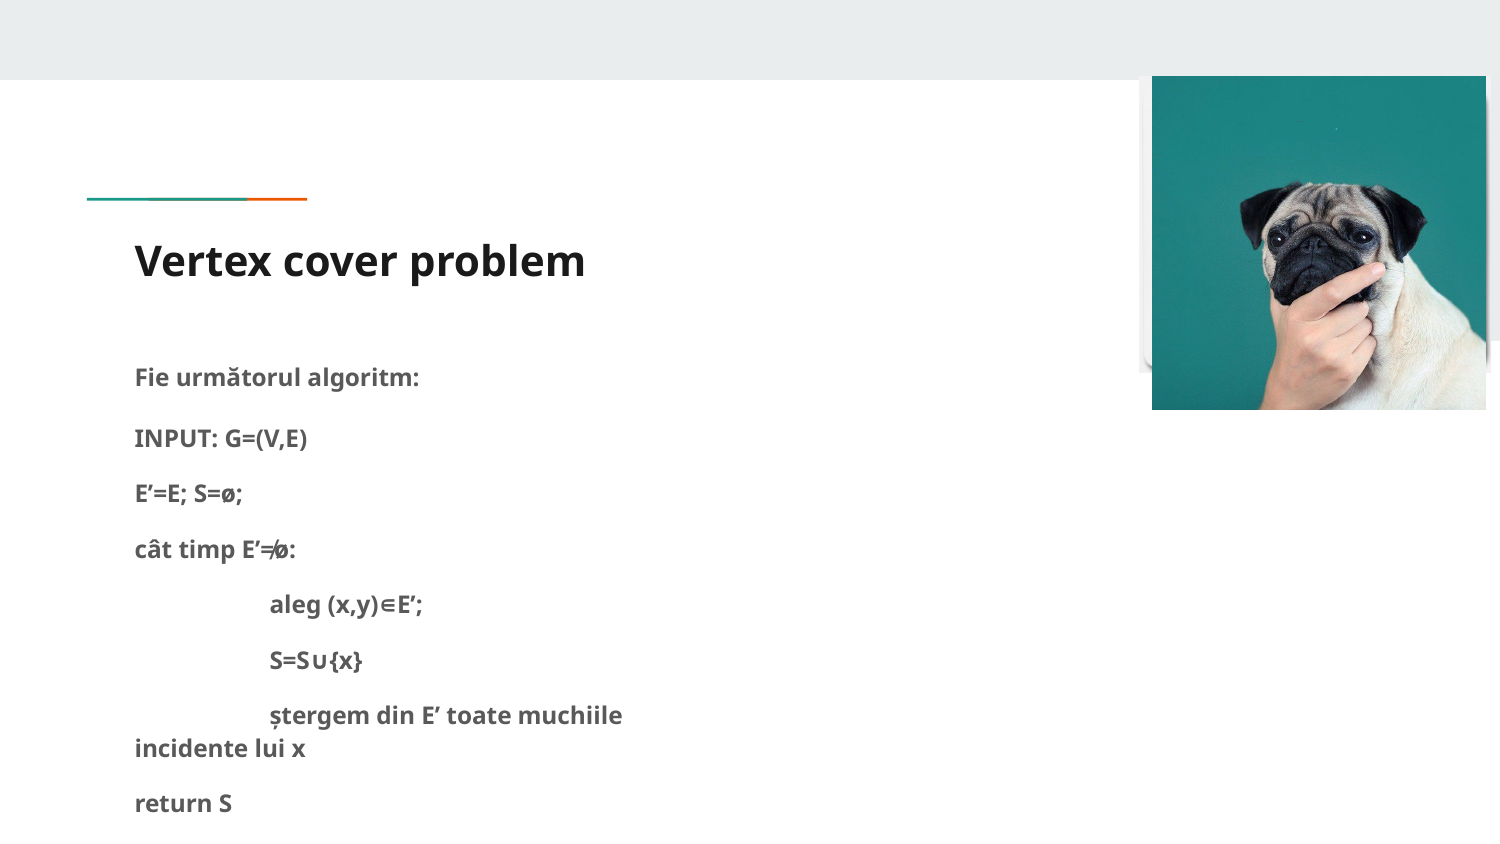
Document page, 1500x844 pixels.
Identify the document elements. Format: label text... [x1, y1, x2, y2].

picture [1138, 75, 1500, 410]
list Fie următorul algoritm: INPUT: G=(V,E) E’=E; S=ø; cât timp E’≠ø: aleg (x,y)∊E’; S=S∪{x} ștergem din E’ toate muchiile incidente lui x return S [119, 341, 750, 838]
title Vertex cover problem [119, 216, 1133, 305]
